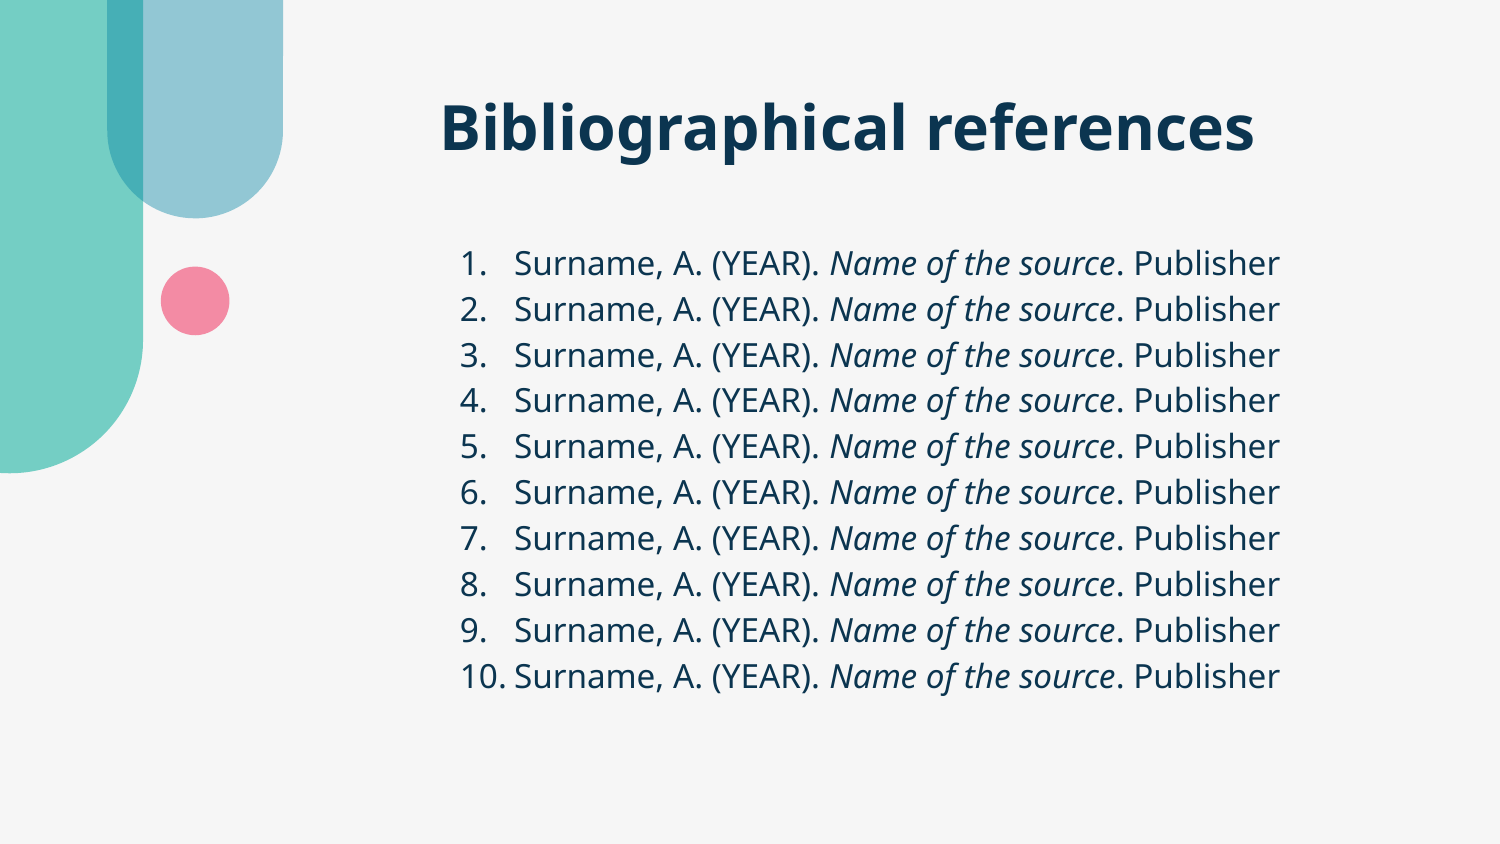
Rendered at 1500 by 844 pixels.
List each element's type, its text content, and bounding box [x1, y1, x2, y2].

subtitle Surname, A. (YEAR). Name of the source. Publisher Surname, A. (YEAR). Name of the source. Publisher Surname, A. (YEAR). Name of the source. Publisher Surname, A. (YEAR). Name of the source. Publisher Surname, A. (YEAR). Name of the source. Publisher Surname, A. (YEAR). Name of the source. Publisher Surname, A. (YEAR). Name of the source. Publisher Surname, A. (YEAR). Name of the source. Publisher Surname, A. (YEAR). Name of the source. Publisher Surname, A. (YEAR). Name of the source. Publisher [424, 220, 1383, 742]
title Bibliographical references [424, 72, 1383, 167]
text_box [0, 0, 284, 474]
